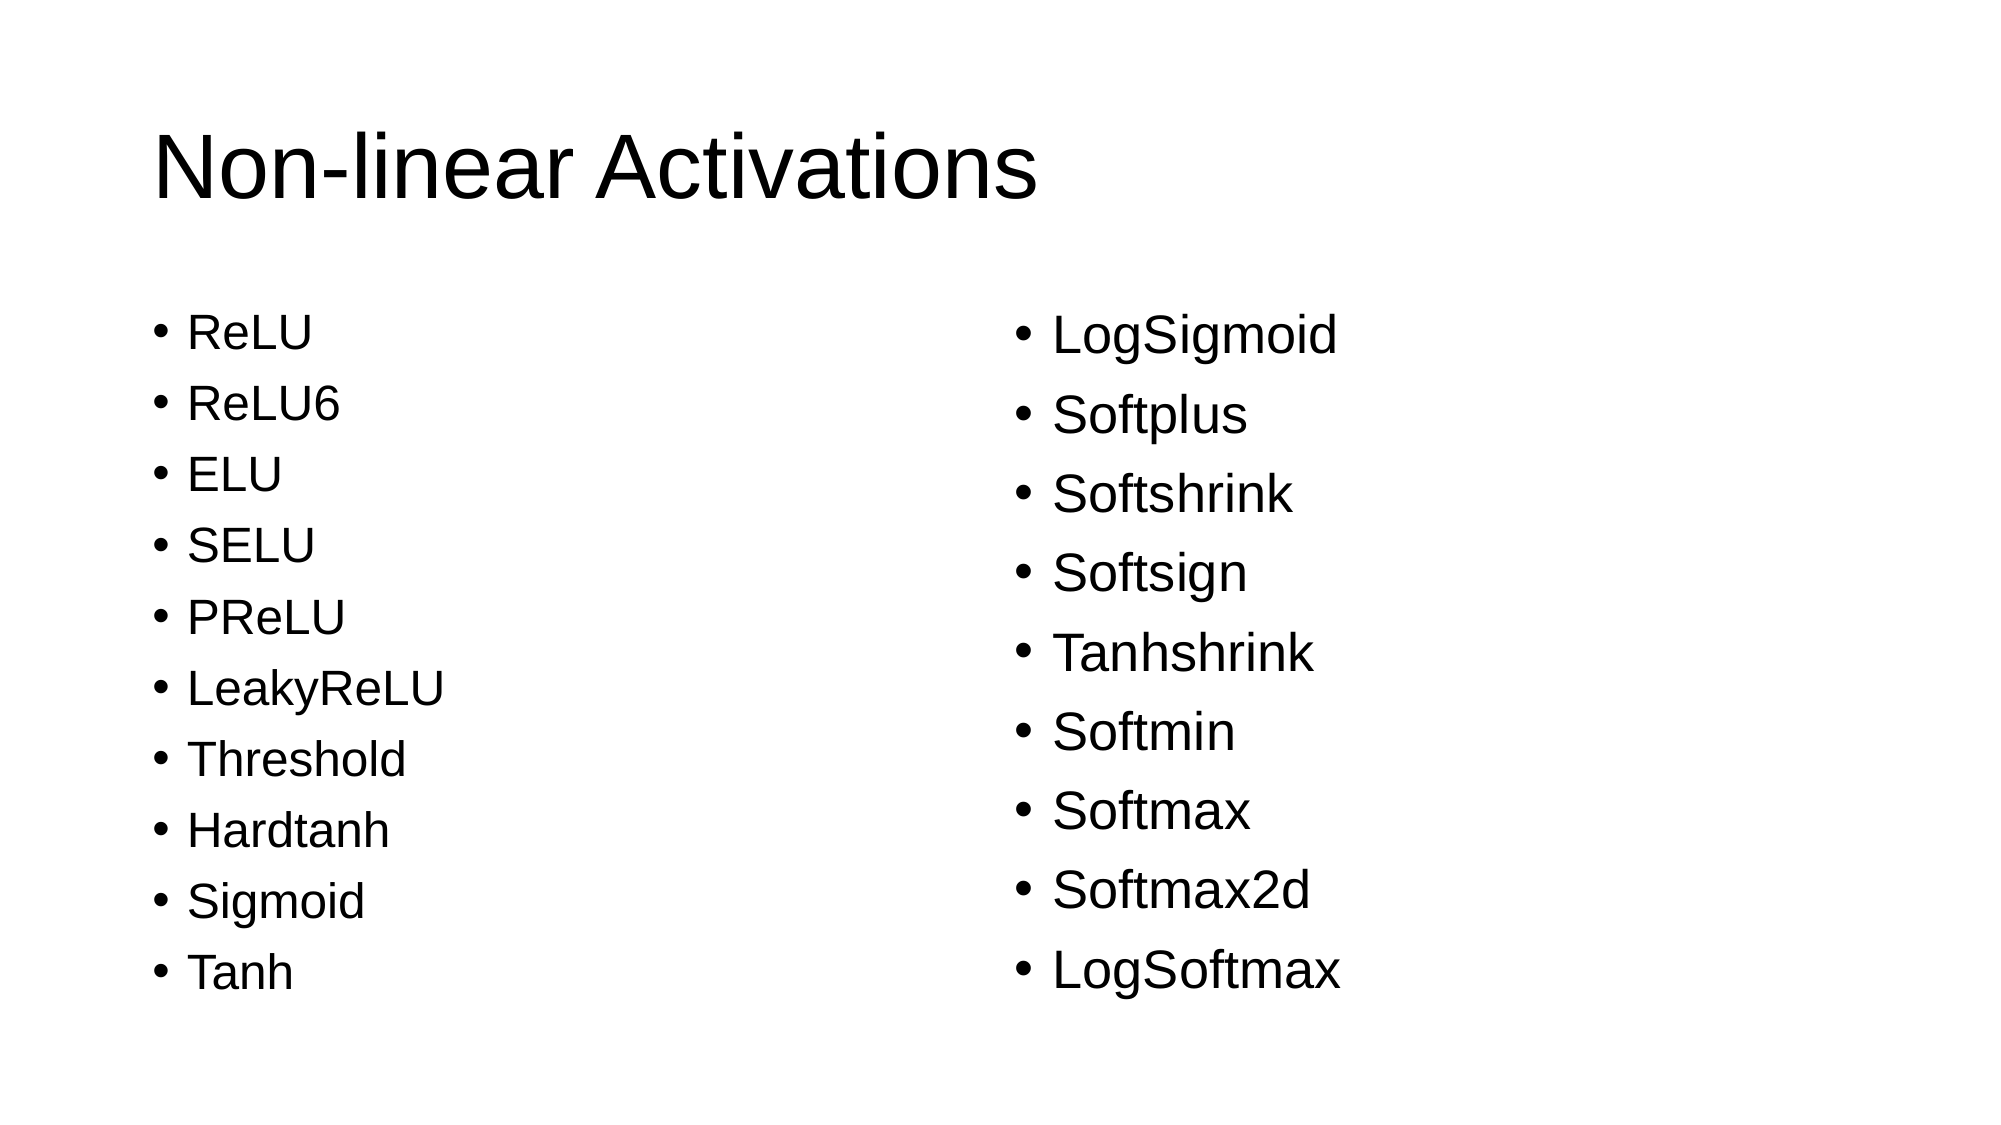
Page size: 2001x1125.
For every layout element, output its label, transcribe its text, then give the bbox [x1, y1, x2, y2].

title Non-linear Activations [137, 59, 1863, 278]
list ReLU ReLU6 ELU SELU PReLU LeakyReLU Threshold Hardtanh Sigmoid Tanh [137, 299, 893, 1014]
text_box LogSigmoid Softplus Softshrink Softsign Tanhshrink Softmin Softmax Softmax2d LogSoftmax [999, 299, 1789, 1014]
